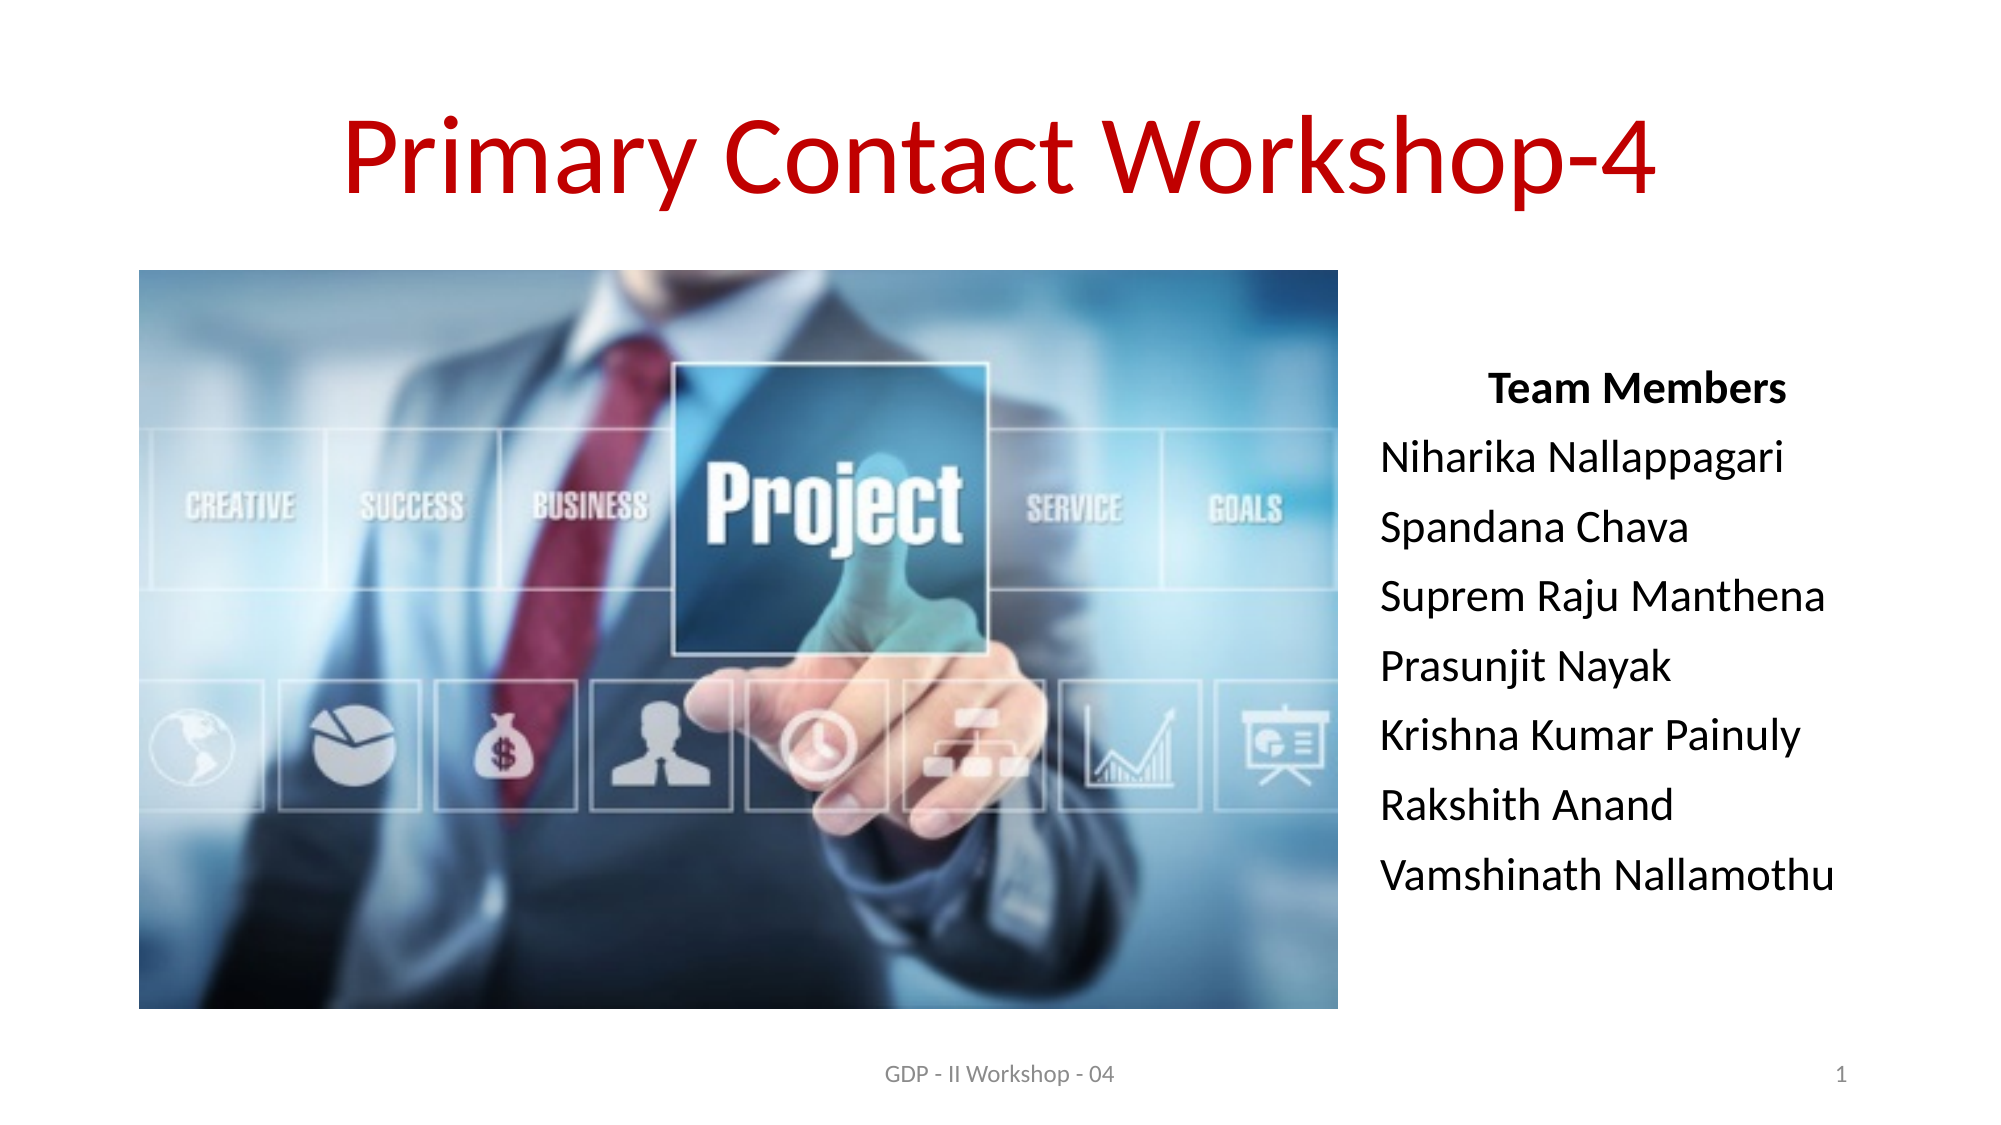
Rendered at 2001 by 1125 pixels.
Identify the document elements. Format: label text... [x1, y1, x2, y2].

picture [139, 270, 1338, 1009]
subtitle Team Members Niharika Nallappagari Spandana Chava Suprem Raju Manthena Prasunjit Nayak Krishna Kumar Painuly Rakshith Anand Vamshinath Nallamothu [1364, 355, 1910, 913]
title Primary Contact Workshop-4 [295, 71, 1705, 226]
slide_number 1 [1412, 1042, 1863, 1103]
footer GDP - II Workshop - 04 [662, 1042, 1338, 1103]
